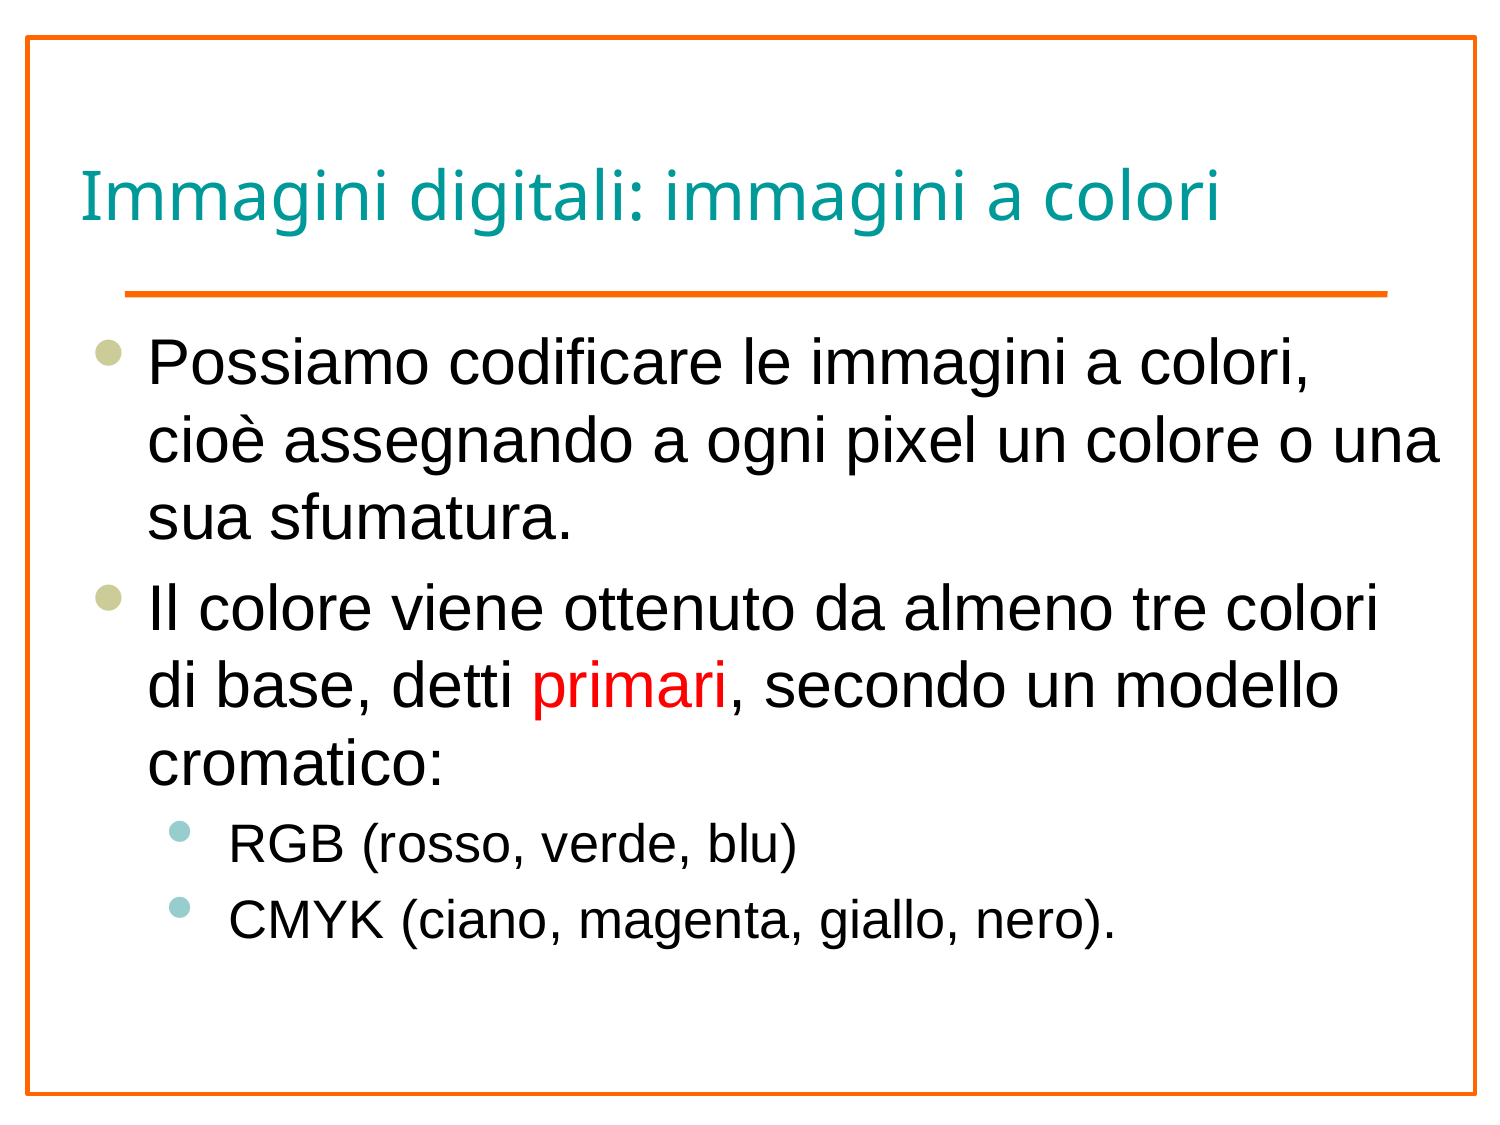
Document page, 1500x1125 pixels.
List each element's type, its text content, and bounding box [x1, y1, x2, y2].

title Immagini digitali: immagini a colori [64, 54, 1459, 243]
list Possiamo codificare le immagini a colori, cioè assegnando a ogni pixel un colore o una sua sfumatura. Il colore viene ottenuto da almeno tre colori di base, detti primari, secondo un modello cromatico: RGB (rosso, verde, blu) CMYK (ciano, magenta, giallo, nero). [76, 312, 1459, 1071]
